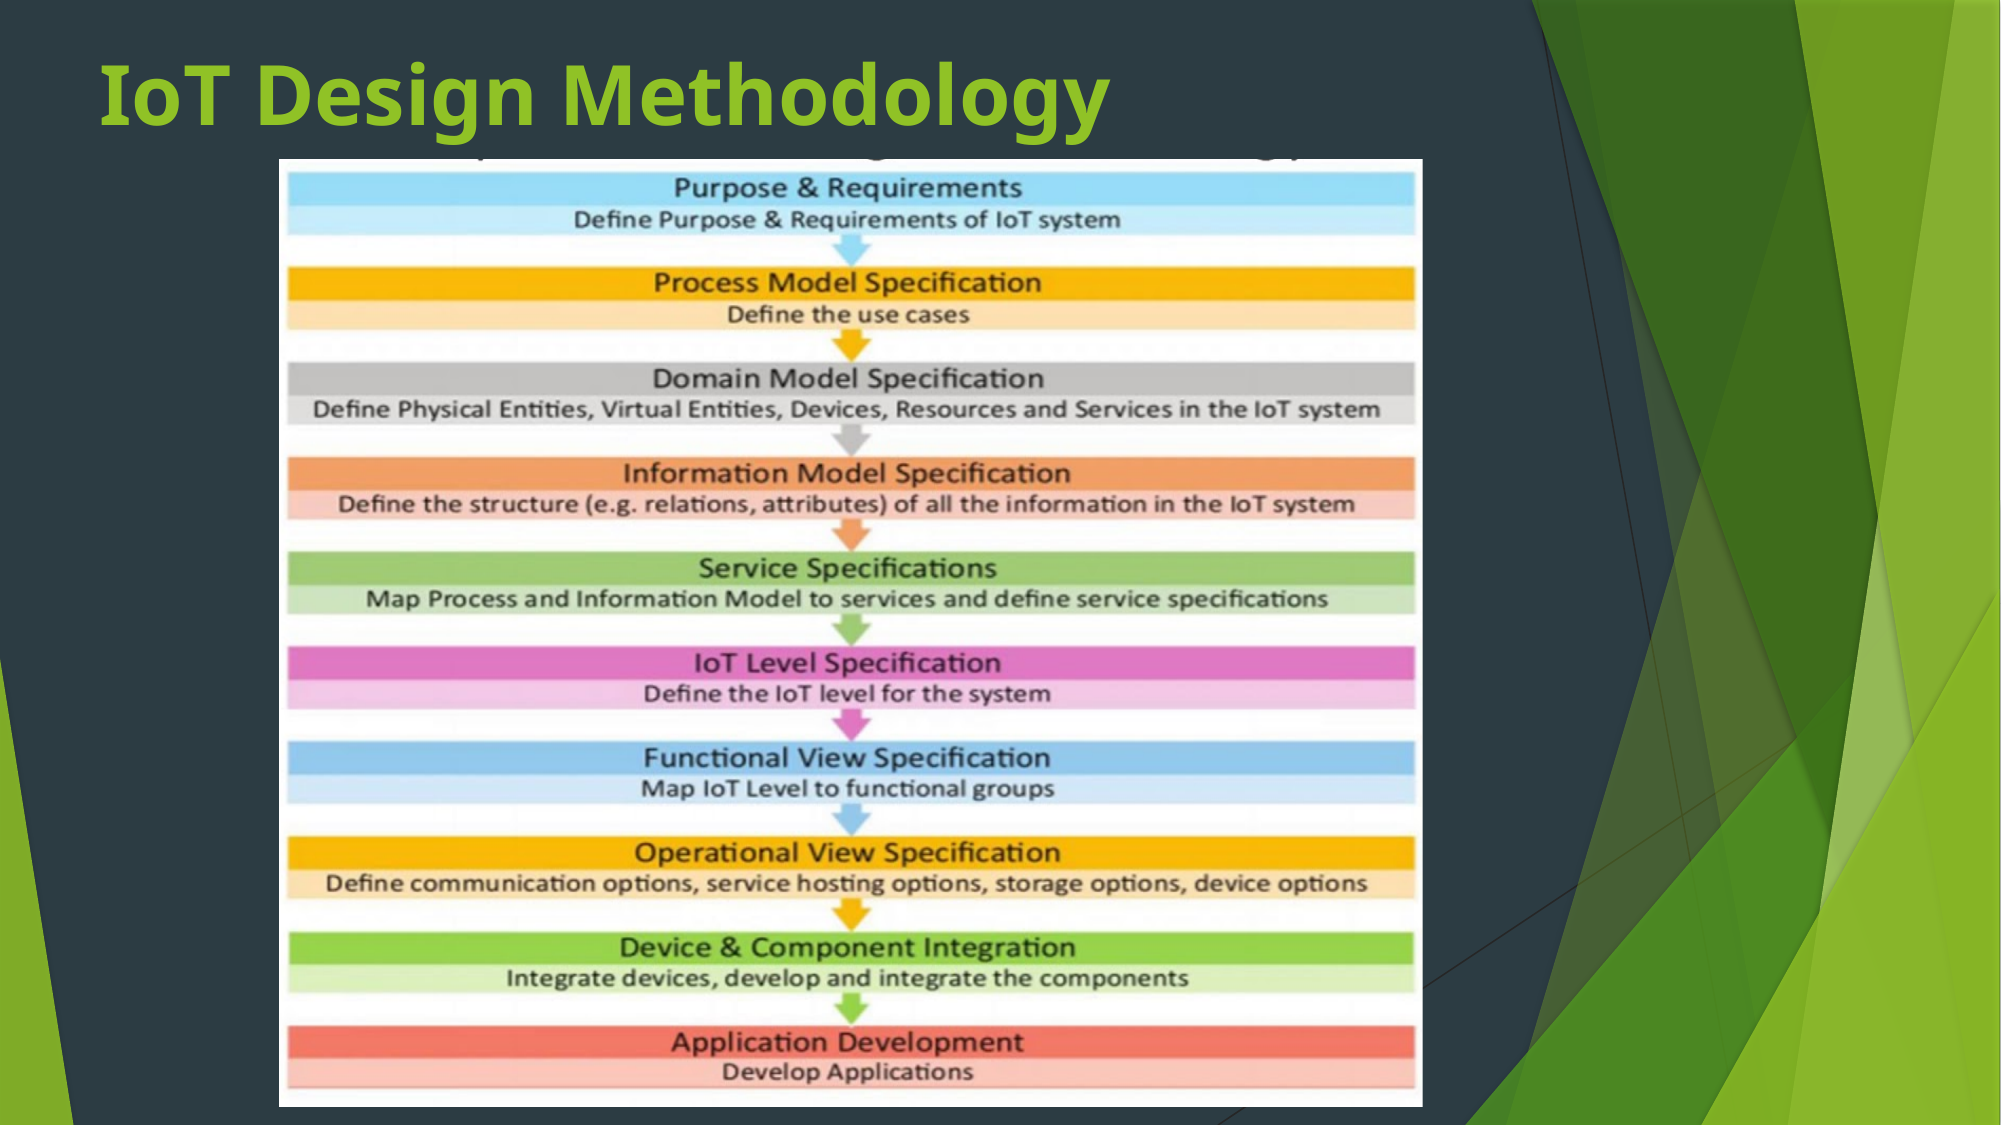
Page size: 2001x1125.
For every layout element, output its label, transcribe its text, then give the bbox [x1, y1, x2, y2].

title IoT Design Methodology [84, 35, 1495, 175]
picture [278, 159, 1424, 1107]
